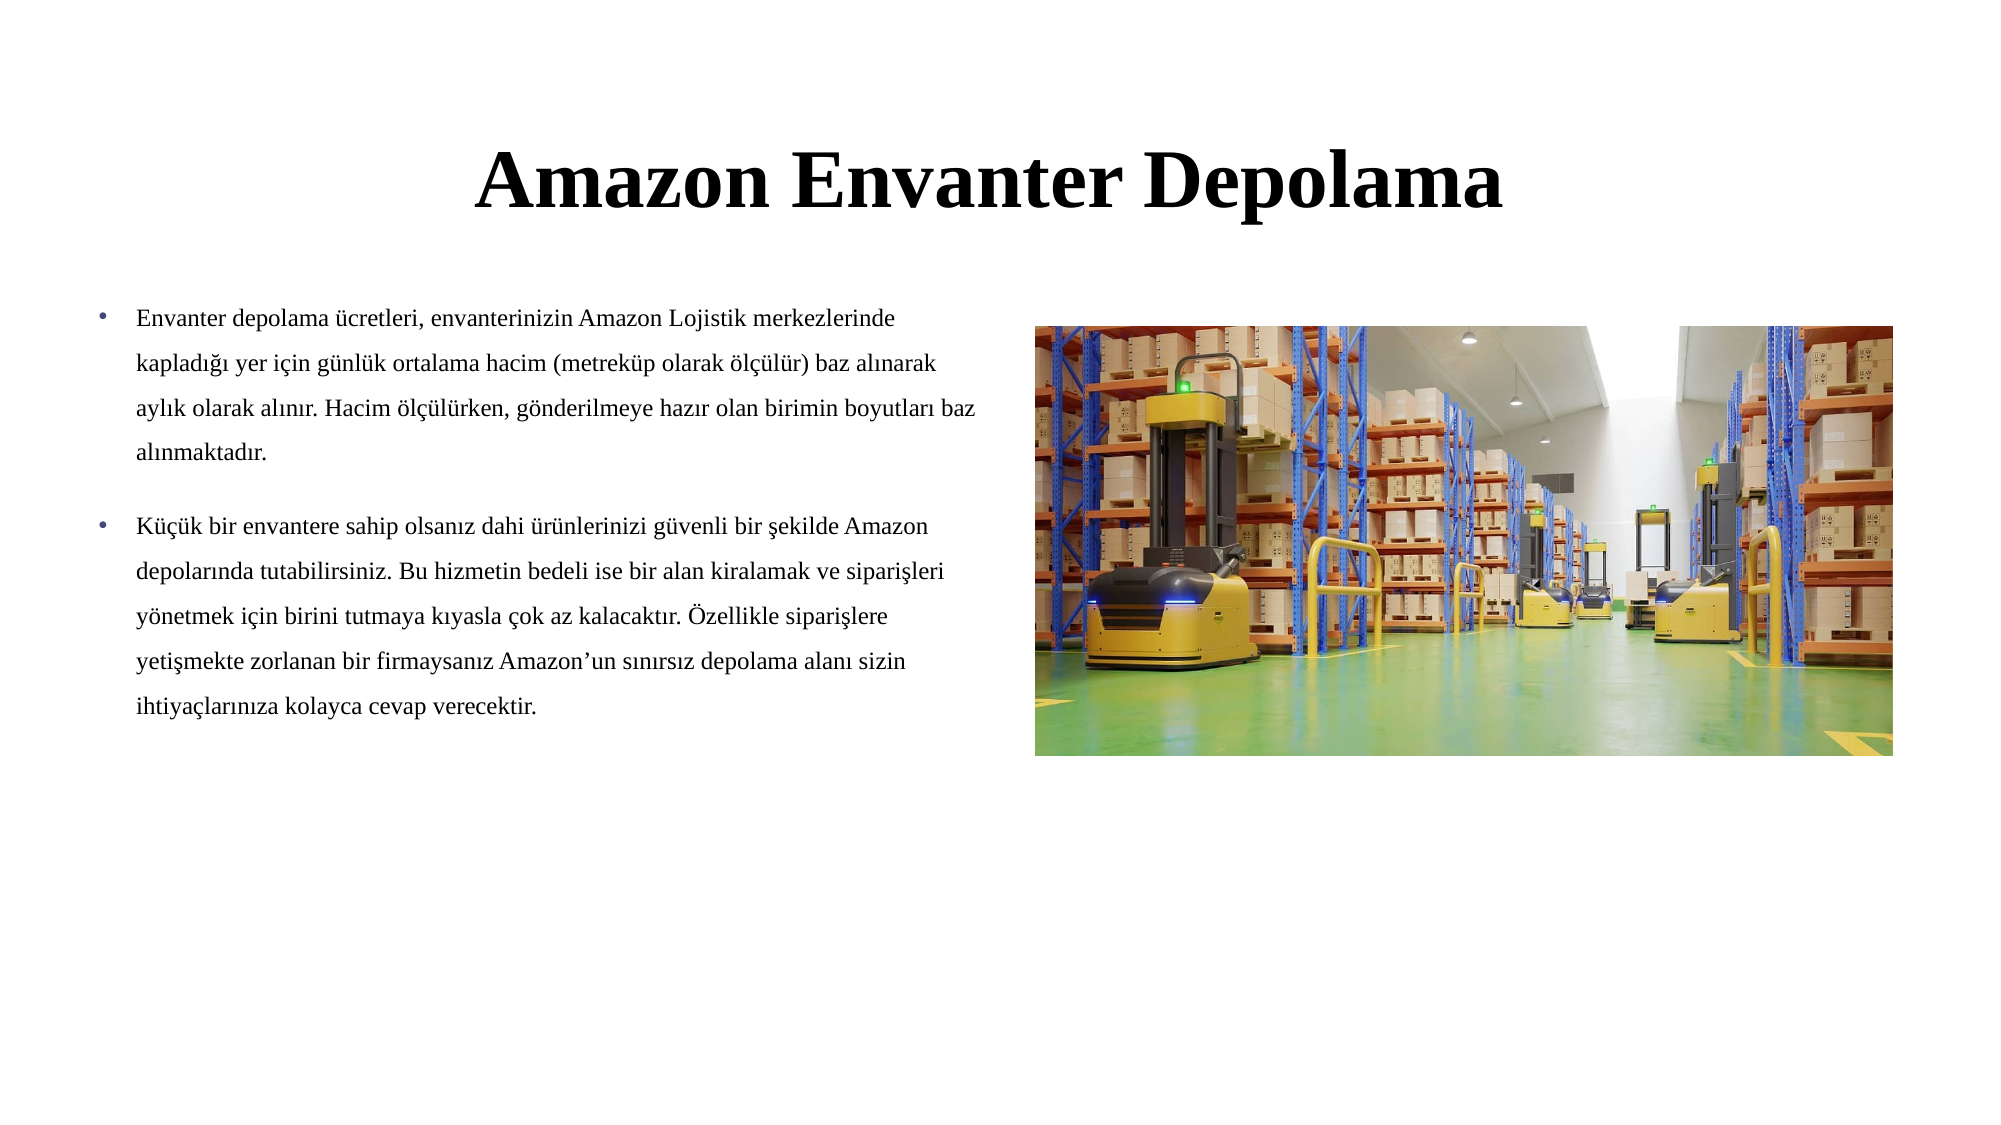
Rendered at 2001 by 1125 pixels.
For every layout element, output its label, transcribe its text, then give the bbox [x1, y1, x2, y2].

picture [1035, 325, 1894, 756]
text_box Envanter depolama ücretleri, envanterinizin Amazon Lojistik merkezlerinde kapladığı yer için günlük ortalama hacim (metreküp olarak ölçülür) baz alınarak aylık olarak alınır. Hacim ölçülürken, gönderilmeye hazır olan birimin boyutları baz alınmaktadır. Küçük bir envantere sahip olsanız dahi ürünlerinizi güvenli bir şekilde Amazon depolarında tutabilirsiniz. Bu hizmetin bedeli ise bir alan kiralamak ve siparişleri yönetmek için birini tutmaya kıyasla çok az kalacaktır. Özellikle siparişlere yetişmekte zorlanan bir firmaysanız Amazon’un sınırsız depolama alanı sizin ihtiyaçlarınıza kolayca cevap verecektir. [83, 278, 997, 1010]
list Amazon Envanter Depolama [0, 66, 2000, 279]
